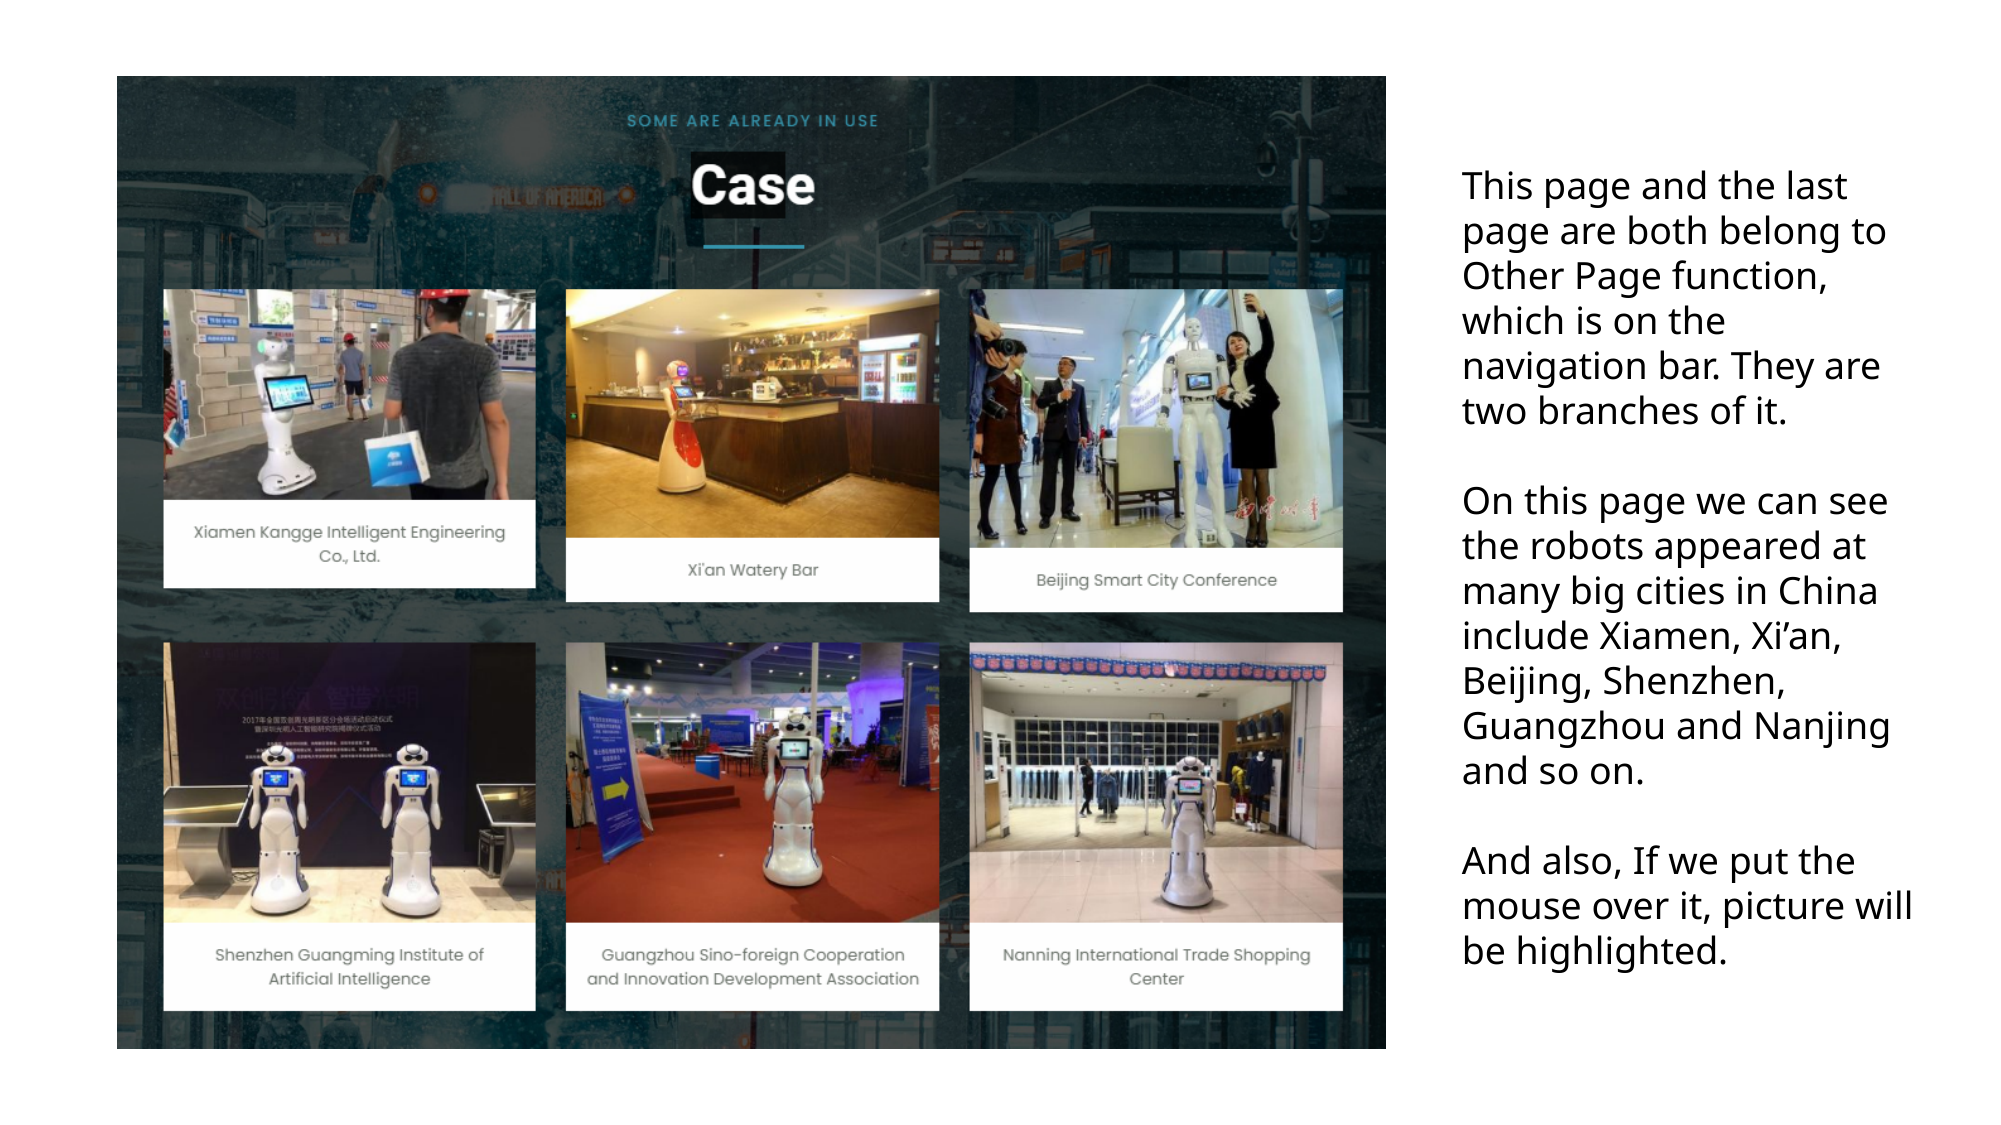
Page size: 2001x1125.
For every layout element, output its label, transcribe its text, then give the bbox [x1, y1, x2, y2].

text_box This page and the last page are both belong to Other Page function, which is on the navigation bar. They are two branches of it. On this page we can see the robots appeared at many big cities in China include Xiamen, Xi’an, Beijing, Shenzhen, Guangzhou and Nanjing and so on. And also, If we put the mouse over it, picture will be highlighted. [1447, 154, 1935, 1025]
picture [117, 76, 1386, 1049]
